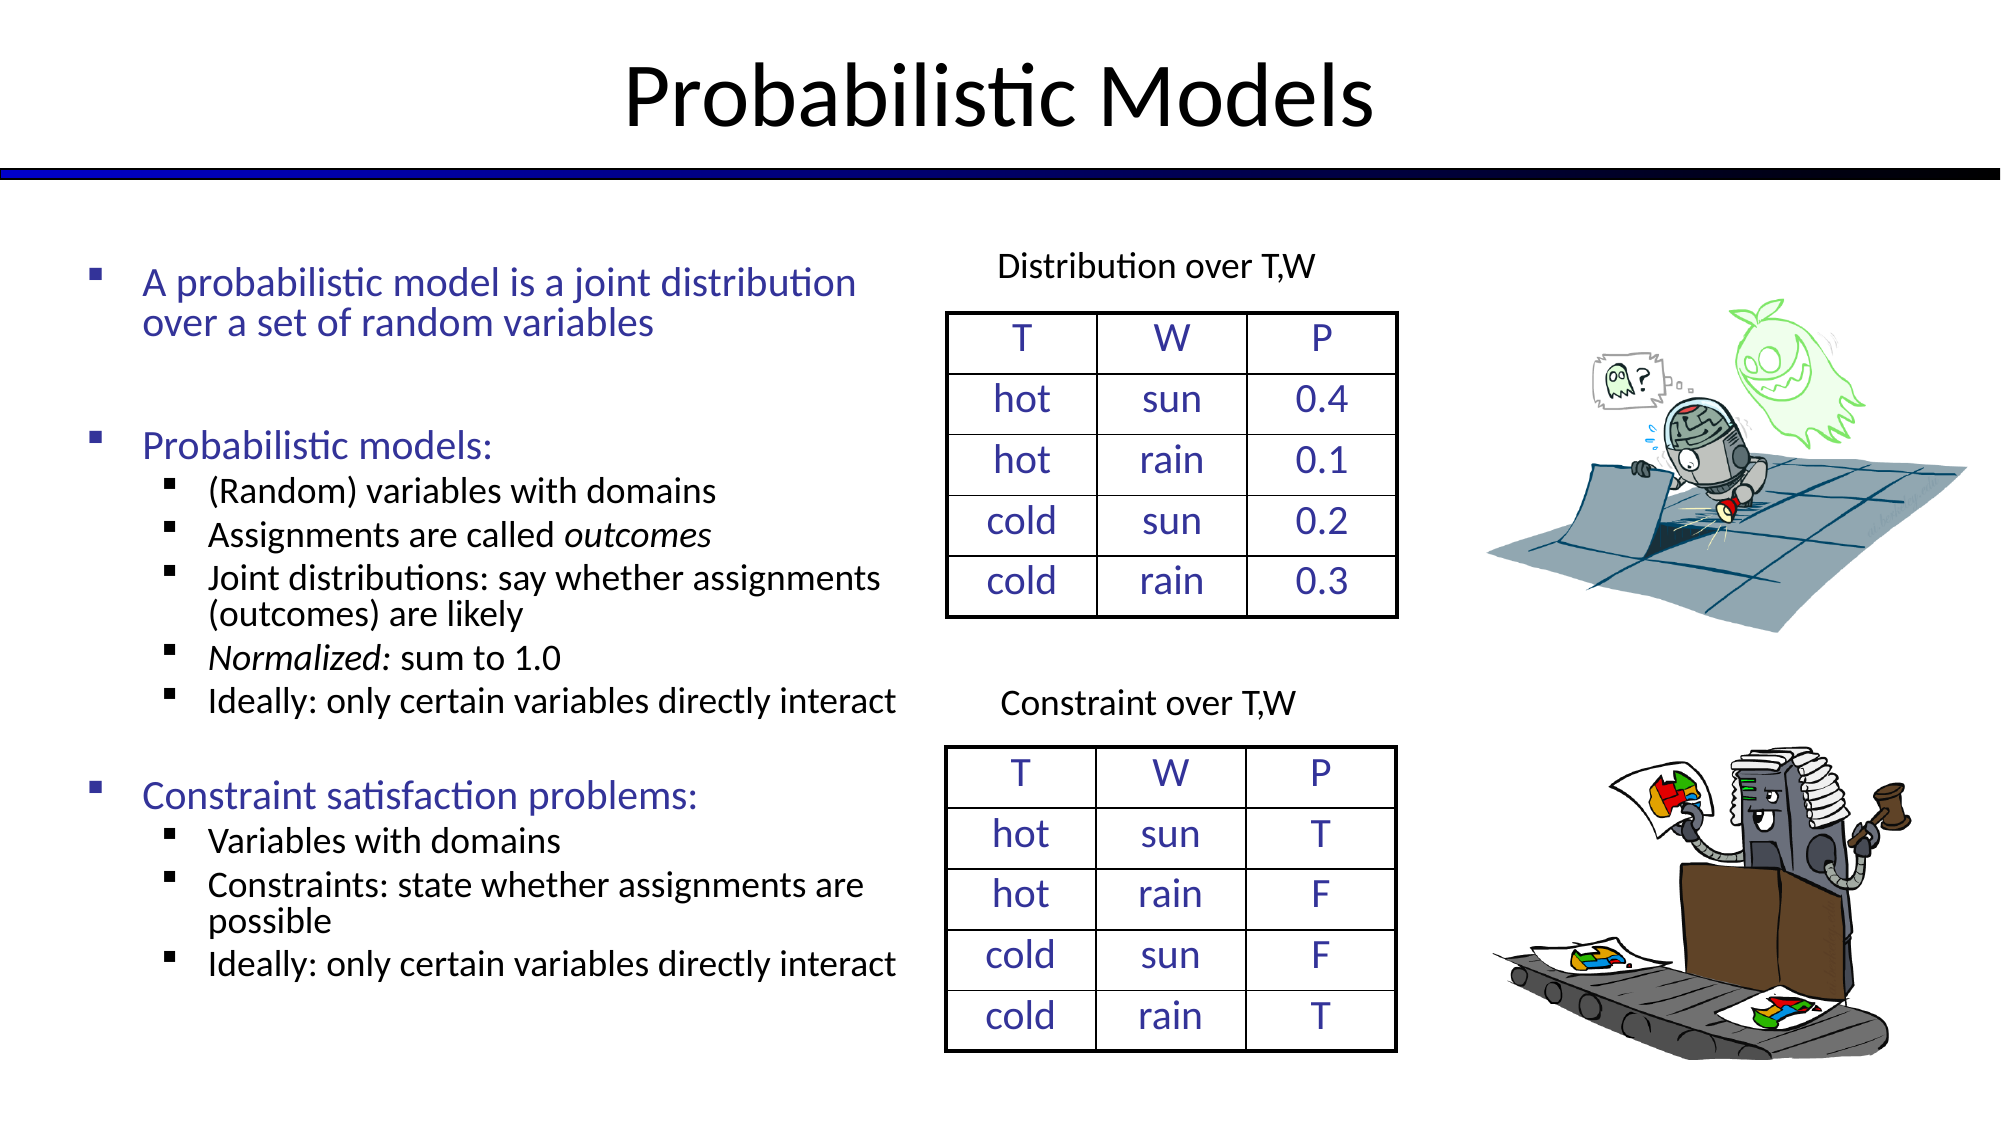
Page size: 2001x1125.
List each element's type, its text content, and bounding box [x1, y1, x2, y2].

table_header P [1248, 315, 1395, 373]
title Probabilistic Models [0, 0, 2000, 184]
table_cell 0.4 [1248, 375, 1395, 434]
table_cell rain [1098, 557, 1246, 615]
table_cell cold [949, 496, 1096, 555]
table_cell 0.2 [1248, 496, 1395, 555]
table_cell hot [949, 435, 1096, 495]
table_cell rain [1097, 870, 1245, 929]
text_box Distribution over T,W [982, 233, 1377, 294]
table_header W [1097, 749, 1245, 807]
table_cell T [1247, 991, 1394, 1049]
picture [1486, 296, 1973, 640]
table_cell cold [948, 991, 1095, 1049]
table_cell T [1247, 809, 1394, 868]
table_header T [948, 749, 1095, 807]
picture [1483, 724, 1914, 1060]
table_cell hot [948, 870, 1095, 929]
table_cell sun [1098, 375, 1246, 434]
table_cell sun [1098, 496, 1246, 555]
table_cell hot [949, 375, 1096, 434]
text_box Constraint over T,W [985, 670, 1378, 731]
table_cell cold [949, 557, 1096, 615]
table_cell rain [1098, 435, 1246, 495]
table_cell F [1247, 870, 1394, 929]
table_cell sun [1097, 809, 1245, 868]
table_header W [1098, 315, 1246, 373]
table_cell hot [948, 809, 1095, 868]
table_header T [949, 315, 1096, 373]
table_header P [1247, 749, 1394, 807]
table_cell cold [948, 931, 1095, 990]
table_cell rain [1097, 991, 1245, 1049]
list A probabilistic model is a joint distribution over a set of random variables Probabilistic models: (Random) variables with domains Assignments are called outcomes Joint distributions: say whether assignments (outcomes) are likely Normalized: sum to 1.0 Ideally: only certain variables directly interact Constraint satisfaction problems: Variables with domains Constraints: state whether assignments are possible Ideally: only certain variables directly interact [70, 257, 938, 1046]
table_cell 0.1 [1248, 435, 1395, 495]
table_cell F [1247, 931, 1394, 990]
table_cell 0.3 [1248, 557, 1395, 615]
table_cell sun [1097, 931, 1245, 990]
